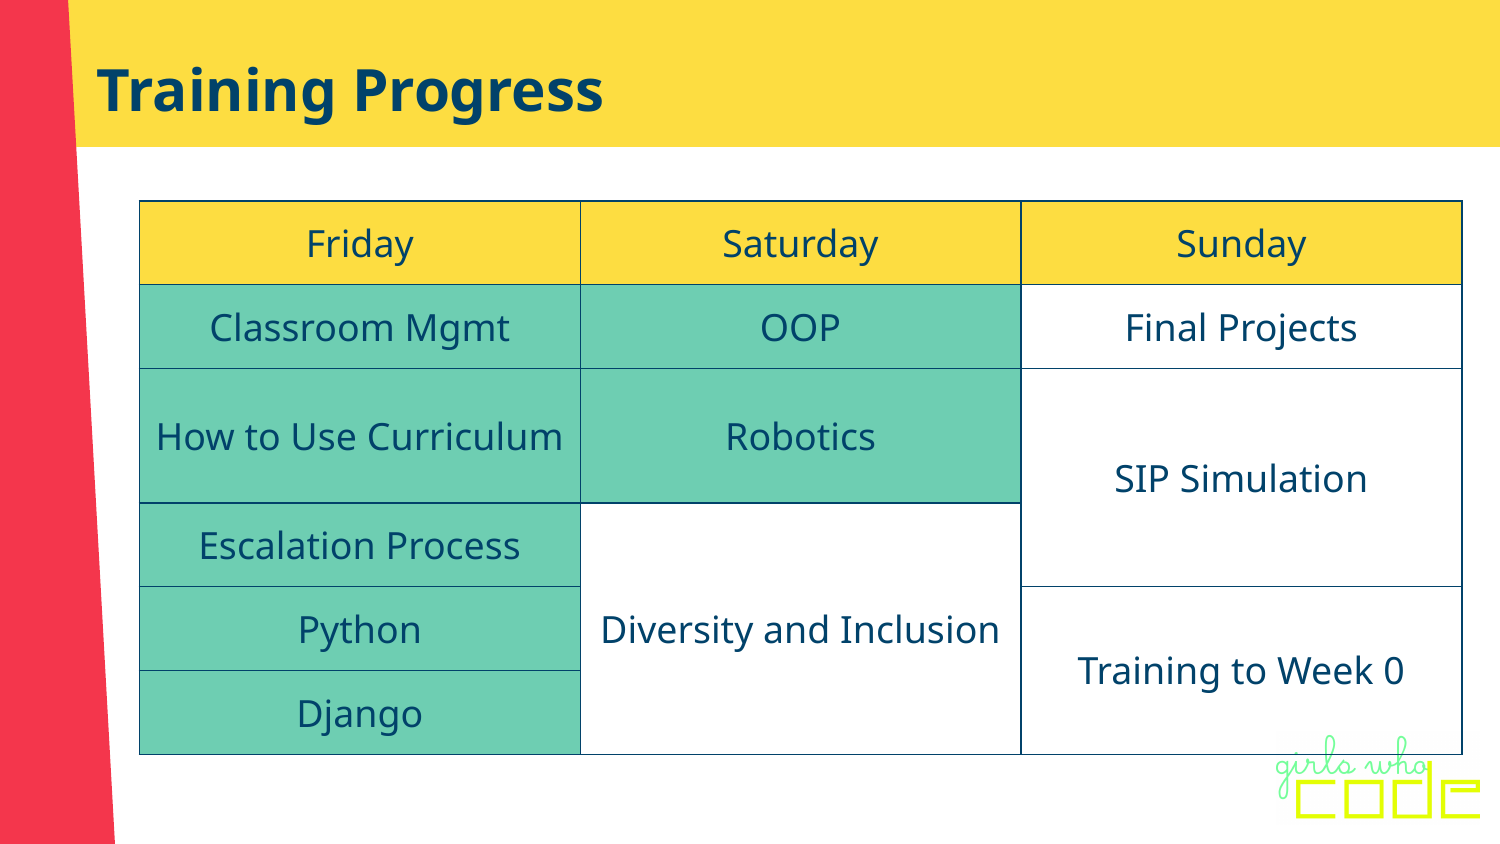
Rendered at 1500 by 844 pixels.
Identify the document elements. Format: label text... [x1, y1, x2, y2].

text_box [0, 0, 115, 844]
table_header Saturday [581, 202, 1020, 284]
table_header Sunday [1022, 202, 1461, 284]
table_cell Final Projects [1022, 285, 1461, 368]
picture [1276, 730, 1480, 826]
table_header Friday [140, 202, 580, 284]
text_box Training Progress [81, 38, 1480, 133]
table_cell Django [140, 671, 580, 754]
table_cell Robotics [581, 369, 1020, 502]
table_cell SIP Simulation [1022, 369, 1461, 586]
table_cell Escalation Process [140, 504, 580, 586]
table_cell Classroom Mgmt [140, 285, 580, 368]
table_cell OOP [581, 285, 1020, 368]
table_cell Training to Week 0 [1022, 587, 1461, 754]
text_box [120, 170, 1500, 731]
table_cell Python [140, 587, 580, 670]
table_cell Diversity and Inclusion [581, 504, 1020, 754]
text_box [69, 0, 1500, 147]
table_cell How to Use Curriculum [140, 369, 580, 502]
